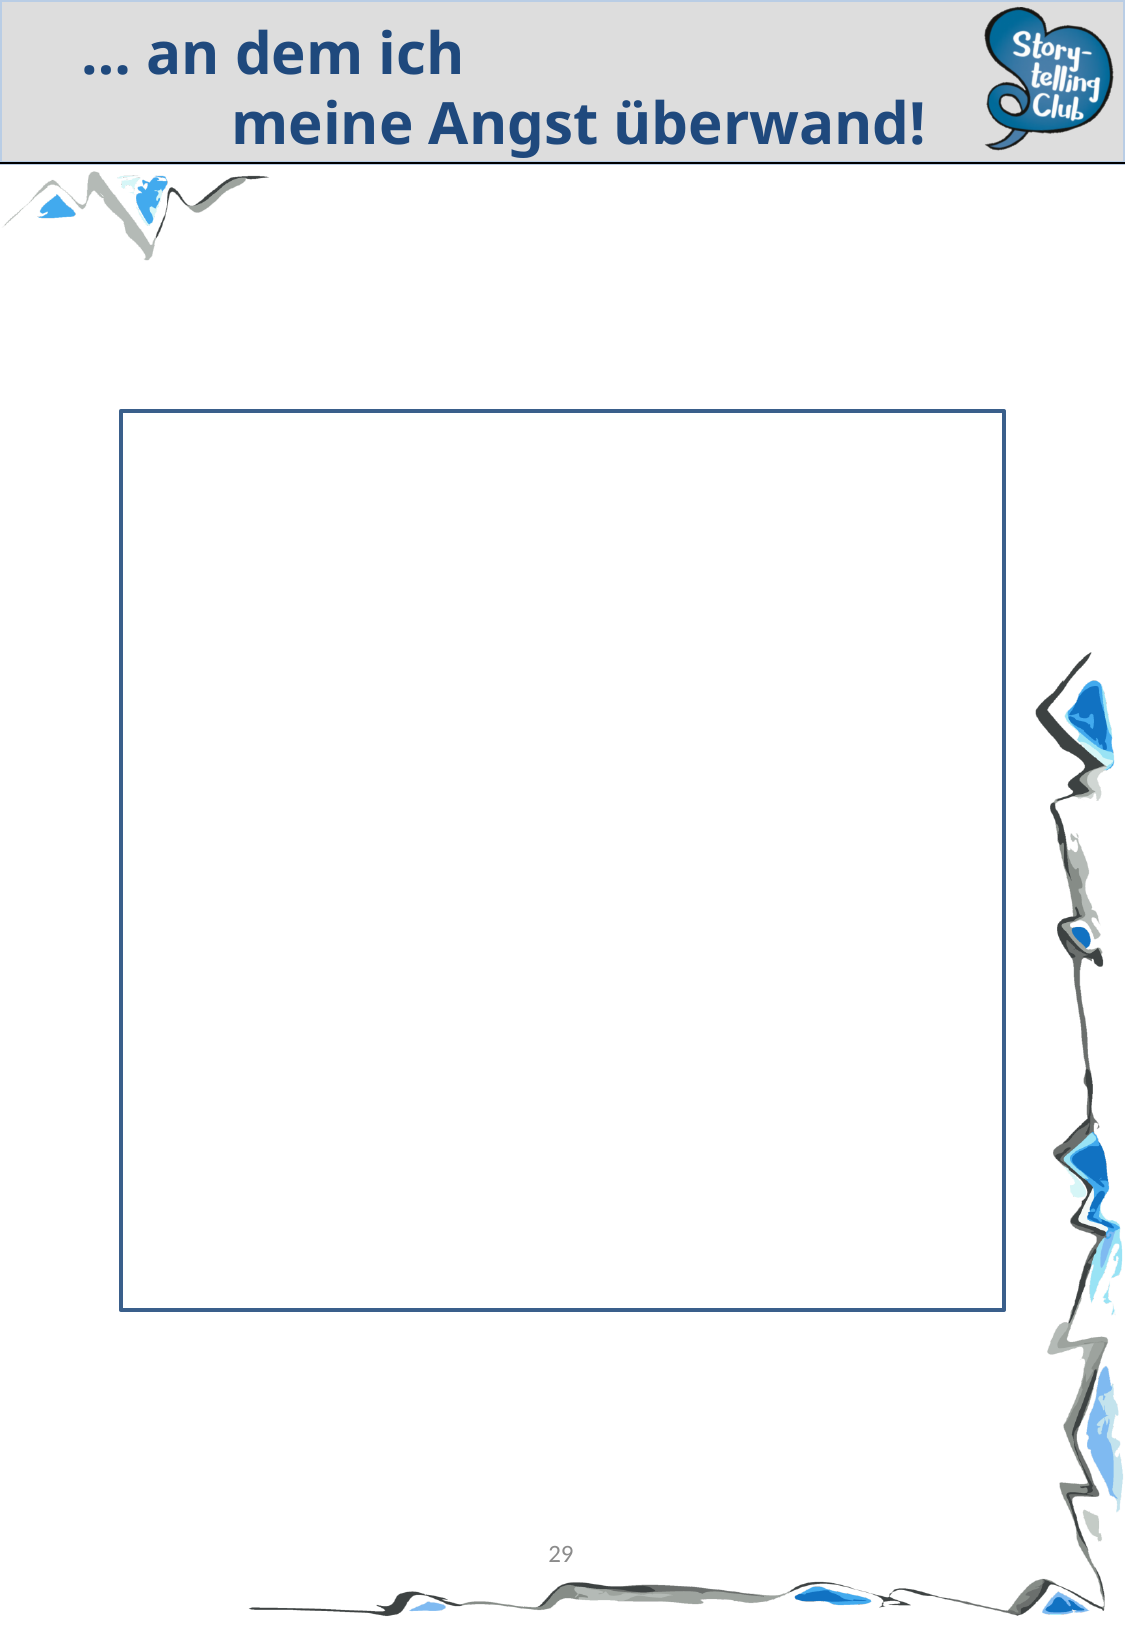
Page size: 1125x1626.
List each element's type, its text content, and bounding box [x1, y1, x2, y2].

text_box [0, 0, 1125, 160]
text_box … an dem ich meine Angst überwand! [66, 6, 1118, 160]
picture [978, 2, 1007, 6]
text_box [0, 170, 1125, 1625]
picture [967, 10, 1125, 157]
